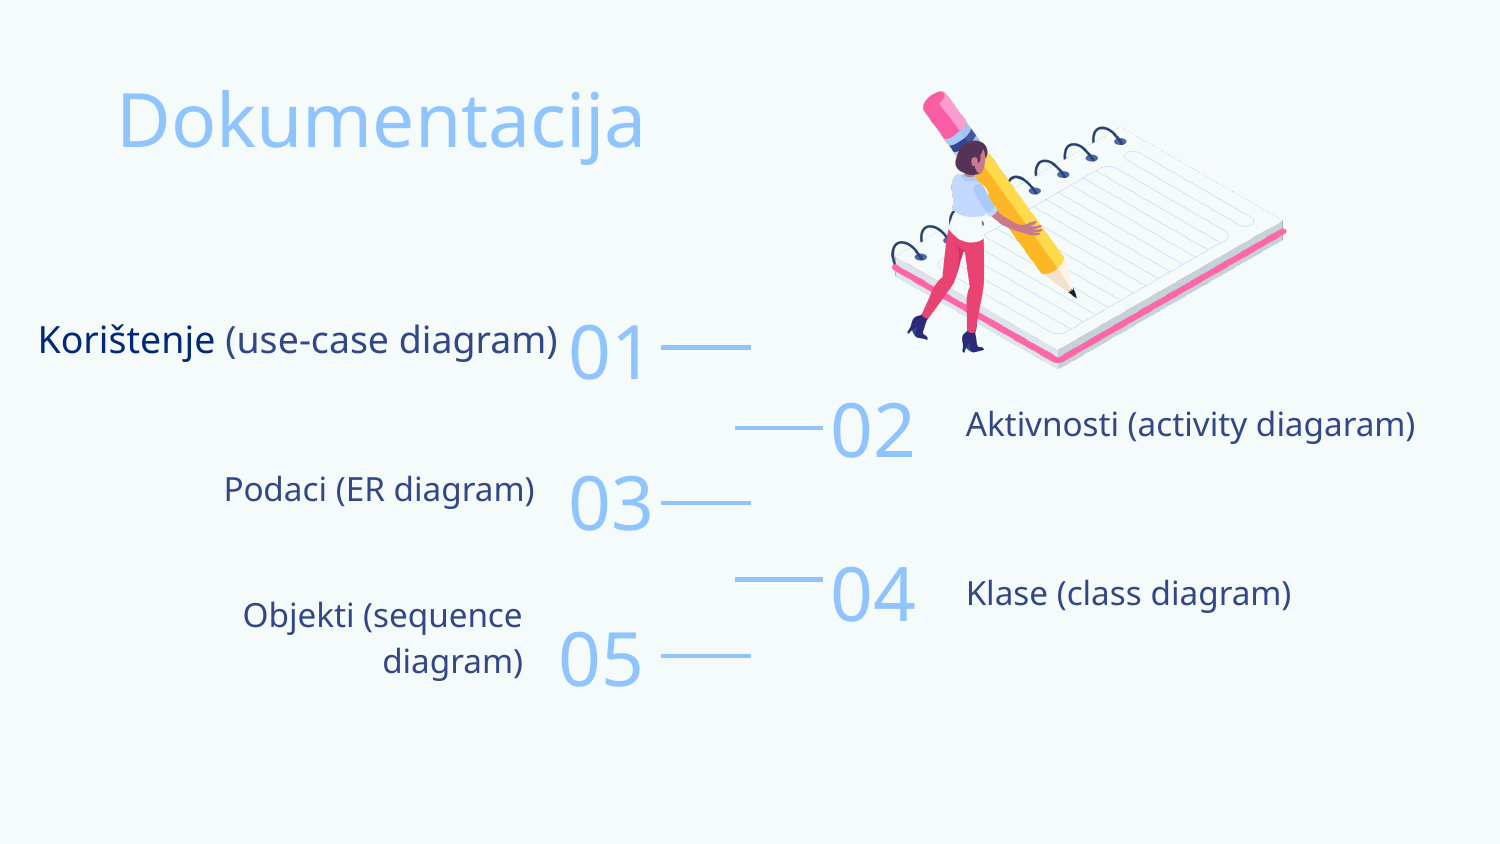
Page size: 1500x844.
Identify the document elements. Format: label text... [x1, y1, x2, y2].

title Podaci (ER diagram) [147, 428, 550, 523]
title Aktivnosti (activity diagaram) [950, 362, 1446, 458]
picture [891, 90, 1287, 369]
title 05 [533, 608, 689, 704]
title Korištenje (use-case diagram) [0, 281, 573, 376]
title 04 [795, 544, 952, 640]
title 01 [543, 289, 679, 385]
title Objekti (sequence diagram) [135, 600, 539, 695]
title 02 [795, 380, 952, 476]
title Klase (class diagram) [950, 532, 1354, 627]
title 03 [524, 440, 698, 536]
title Dokumentacija [101, 56, 882, 151]
